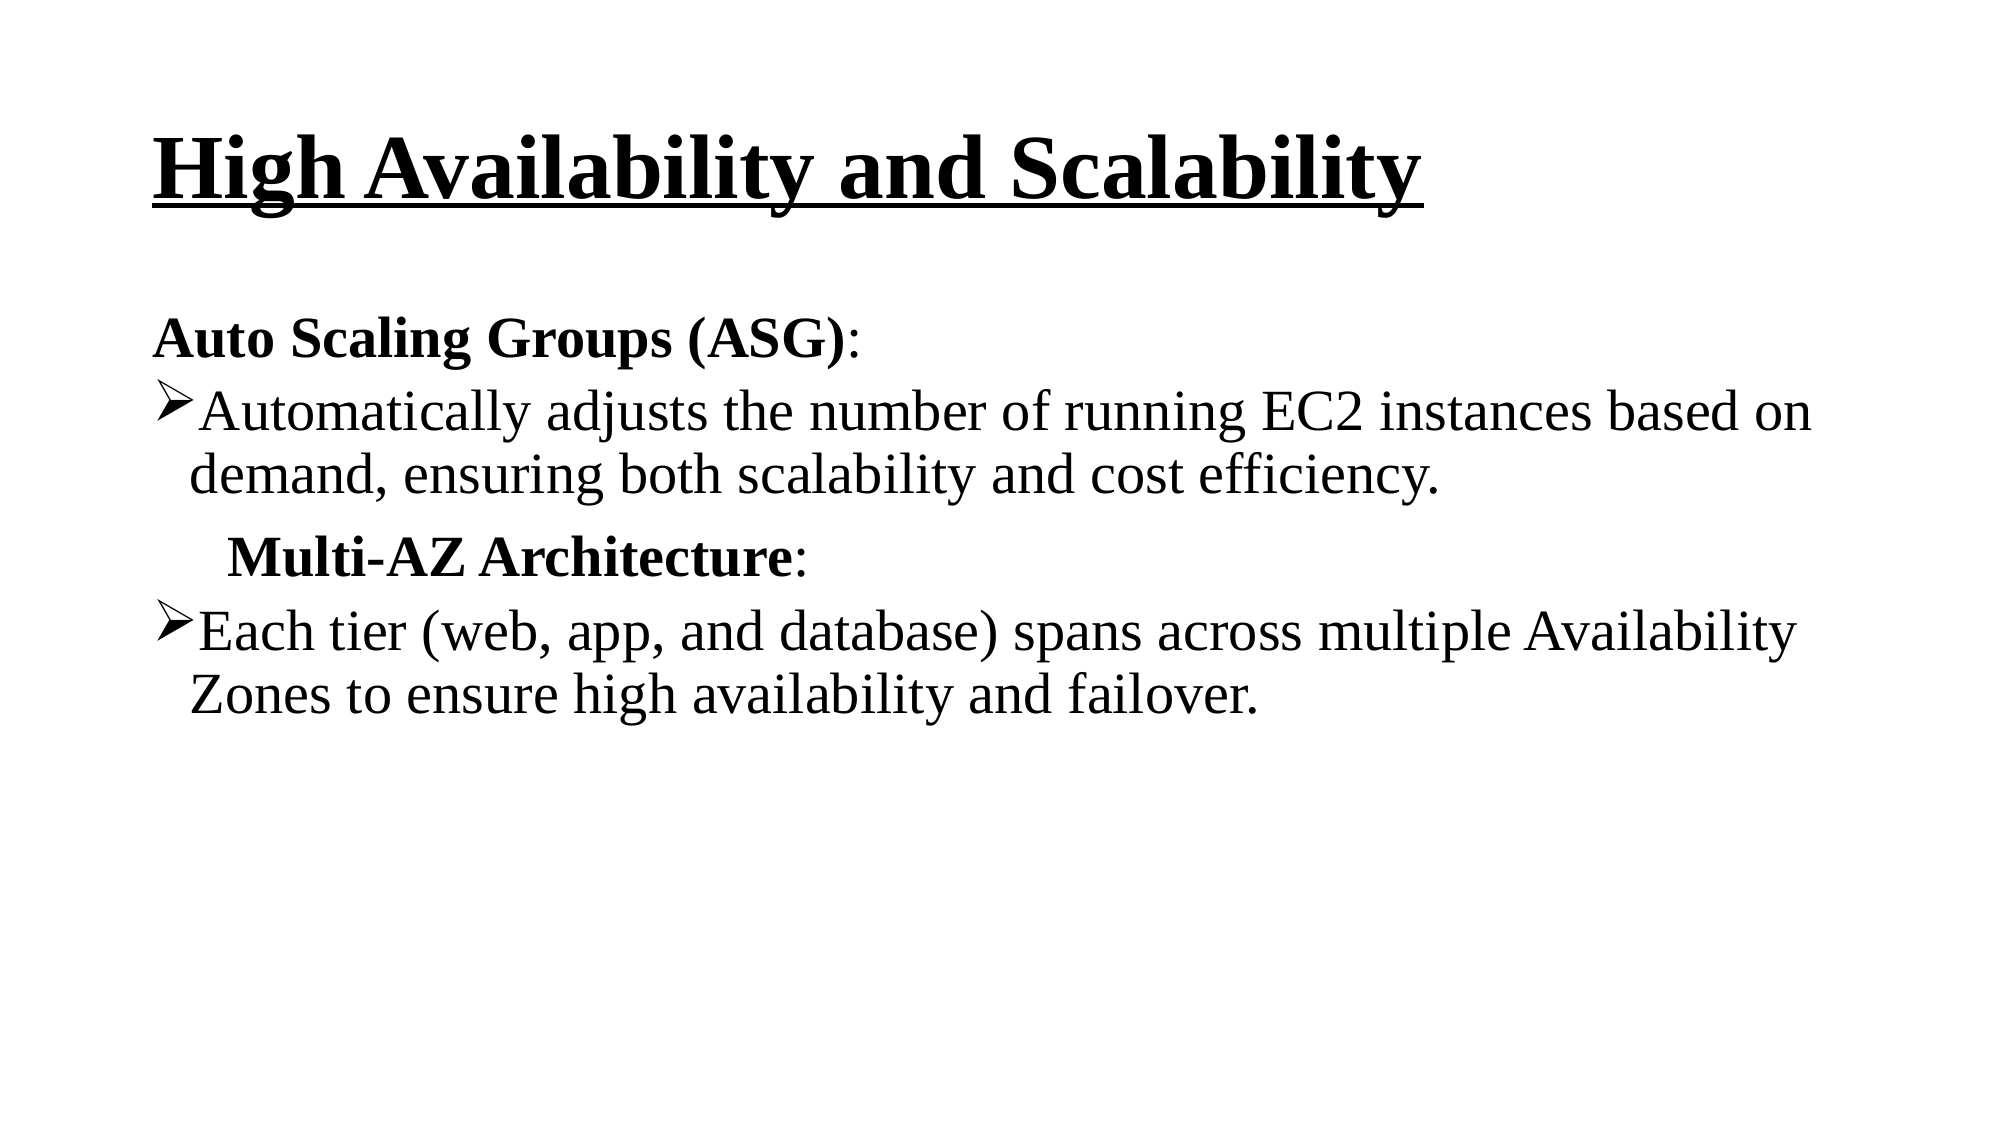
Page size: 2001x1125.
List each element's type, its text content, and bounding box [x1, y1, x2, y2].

title High Availability and Scalability [137, 59, 1863, 278]
list Auto Scaling Groups (ASG): Automatically adjusts the number of running EC2 instances based on demand, ensuring both scalability and cost efficiency. Multi-AZ Architecture: Each tier (web, app, and database) spans across multiple Availability Zones to ensure high availability and failover. [137, 299, 1863, 1014]
